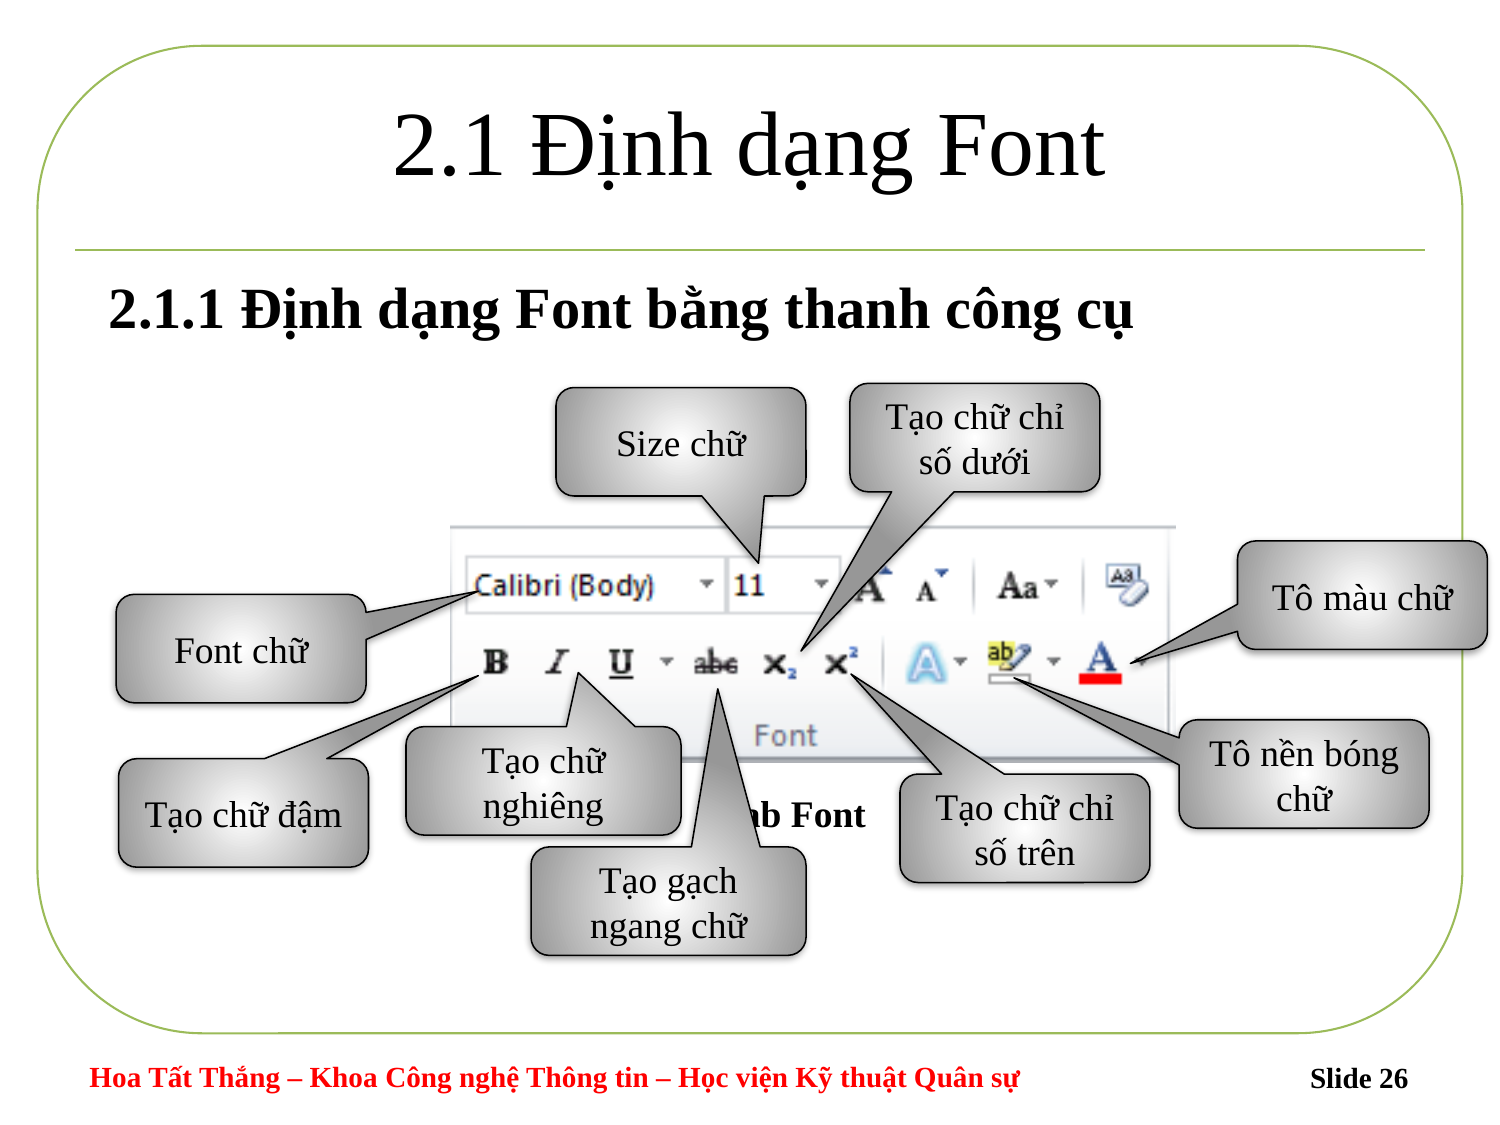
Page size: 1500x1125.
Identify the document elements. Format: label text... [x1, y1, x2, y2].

text_box Tạo chữ chỉ số trên [899, 772, 1151, 884]
text_box Tô nền bóng chữ [1178, 718, 1430, 830]
text_box Tạo gạch ngang chữ [530, 772, 807, 957]
text_box Tạo chữ chỉ số dưới [849, 382, 1101, 523]
text_box Tab Font [747, 782, 897, 843]
text_box Tô màu chữ [1181, 540, 1489, 651]
text_box Tạo chữ nghiêng [405, 725, 682, 836]
text_box Font chữ [115, 593, 444, 704]
picture [449, 524, 1177, 763]
text_box Size chữ [555, 386, 807, 523]
text_box Tạo chữ đậm [117, 688, 444, 868]
title 2.1 Định dạng Font [75, 45, 1425, 233]
list 2.1.1 Định dạng Font bằng thanh công cụ [75, 262, 1413, 1005]
